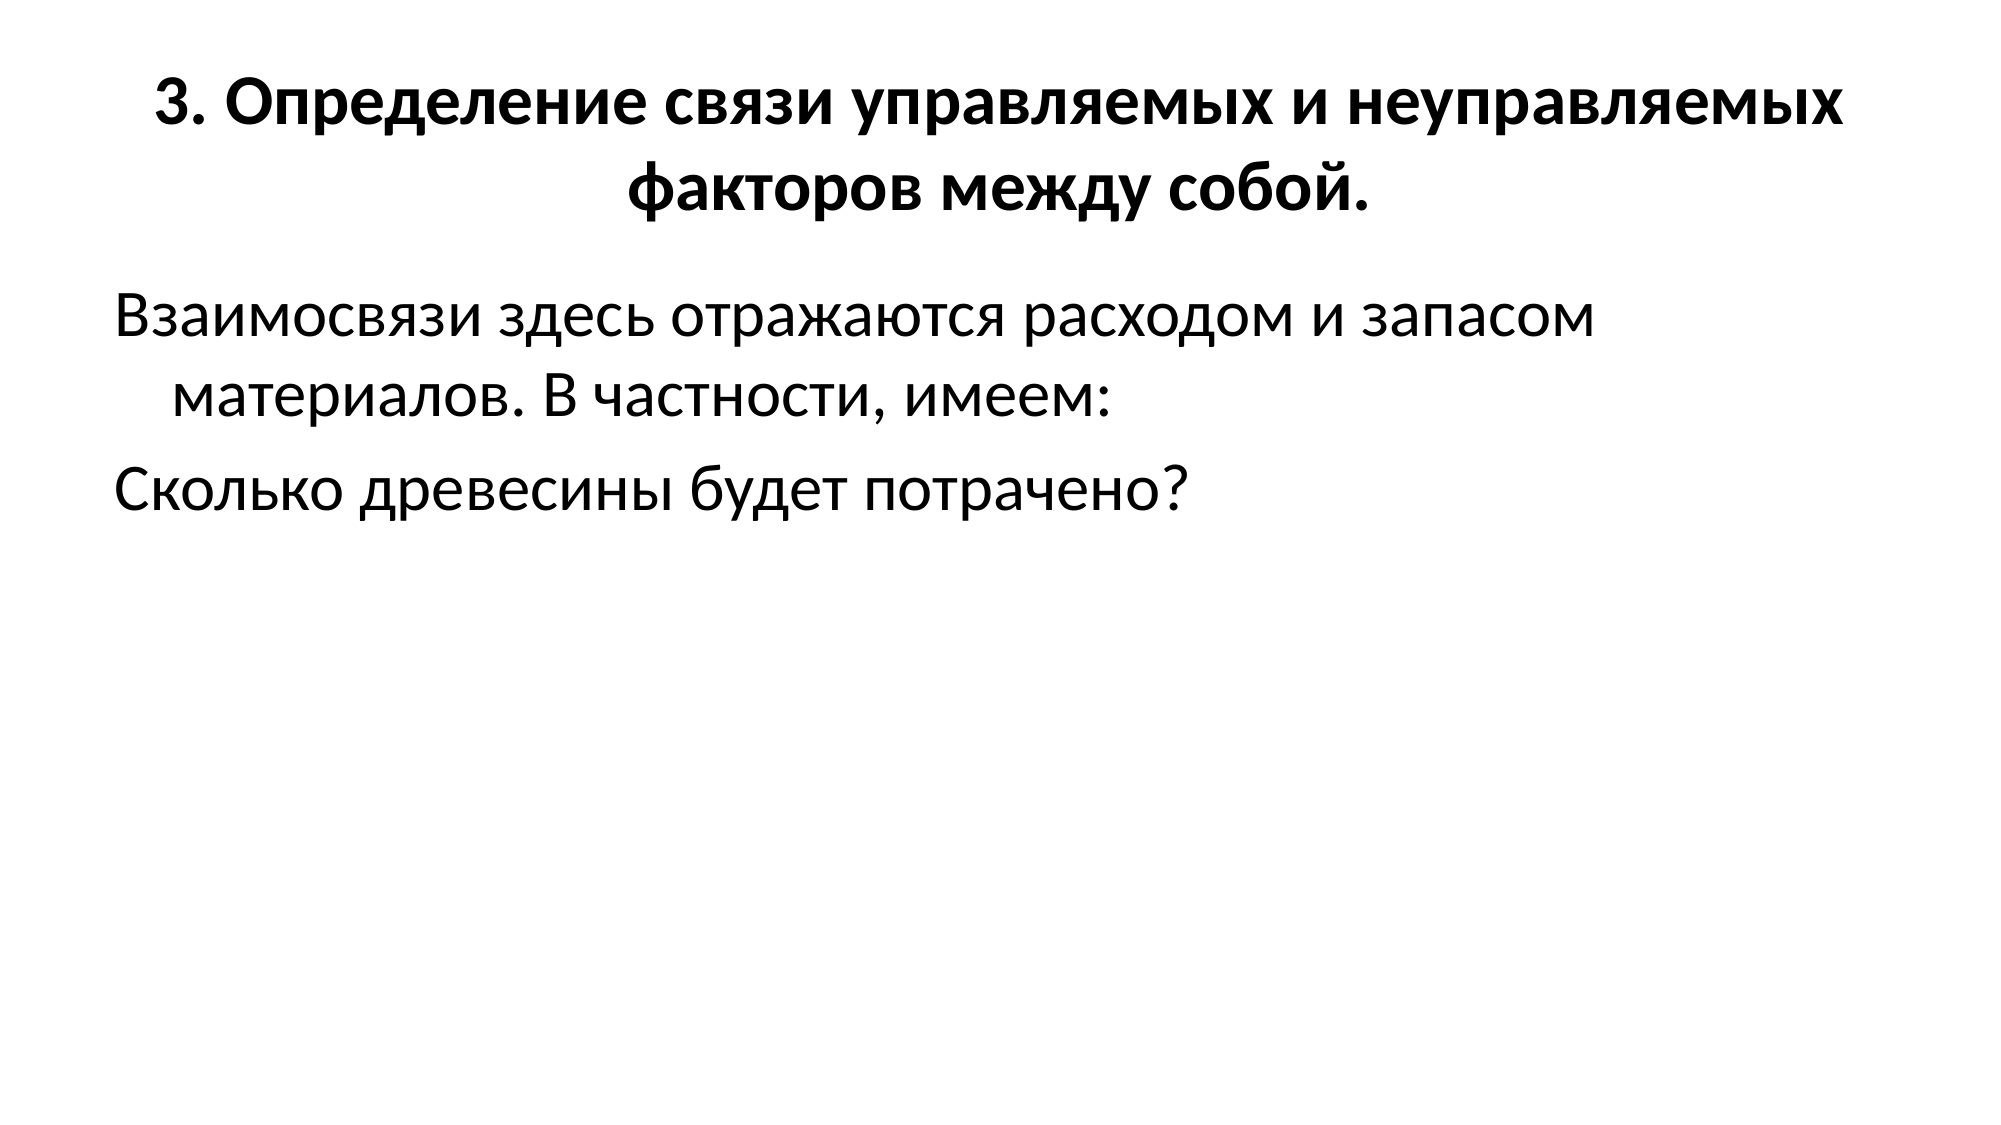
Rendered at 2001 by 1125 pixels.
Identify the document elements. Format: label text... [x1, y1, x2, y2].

title 3. Определение связи управляемых и неуправляемых факторов между собой. [99, 45, 1900, 233]
list Взаимосвязи здесь отражаются расходом и запасом материалов. В частности, имеем: Сколько древесины будет потрачено? [99, 262, 1900, 1005]
